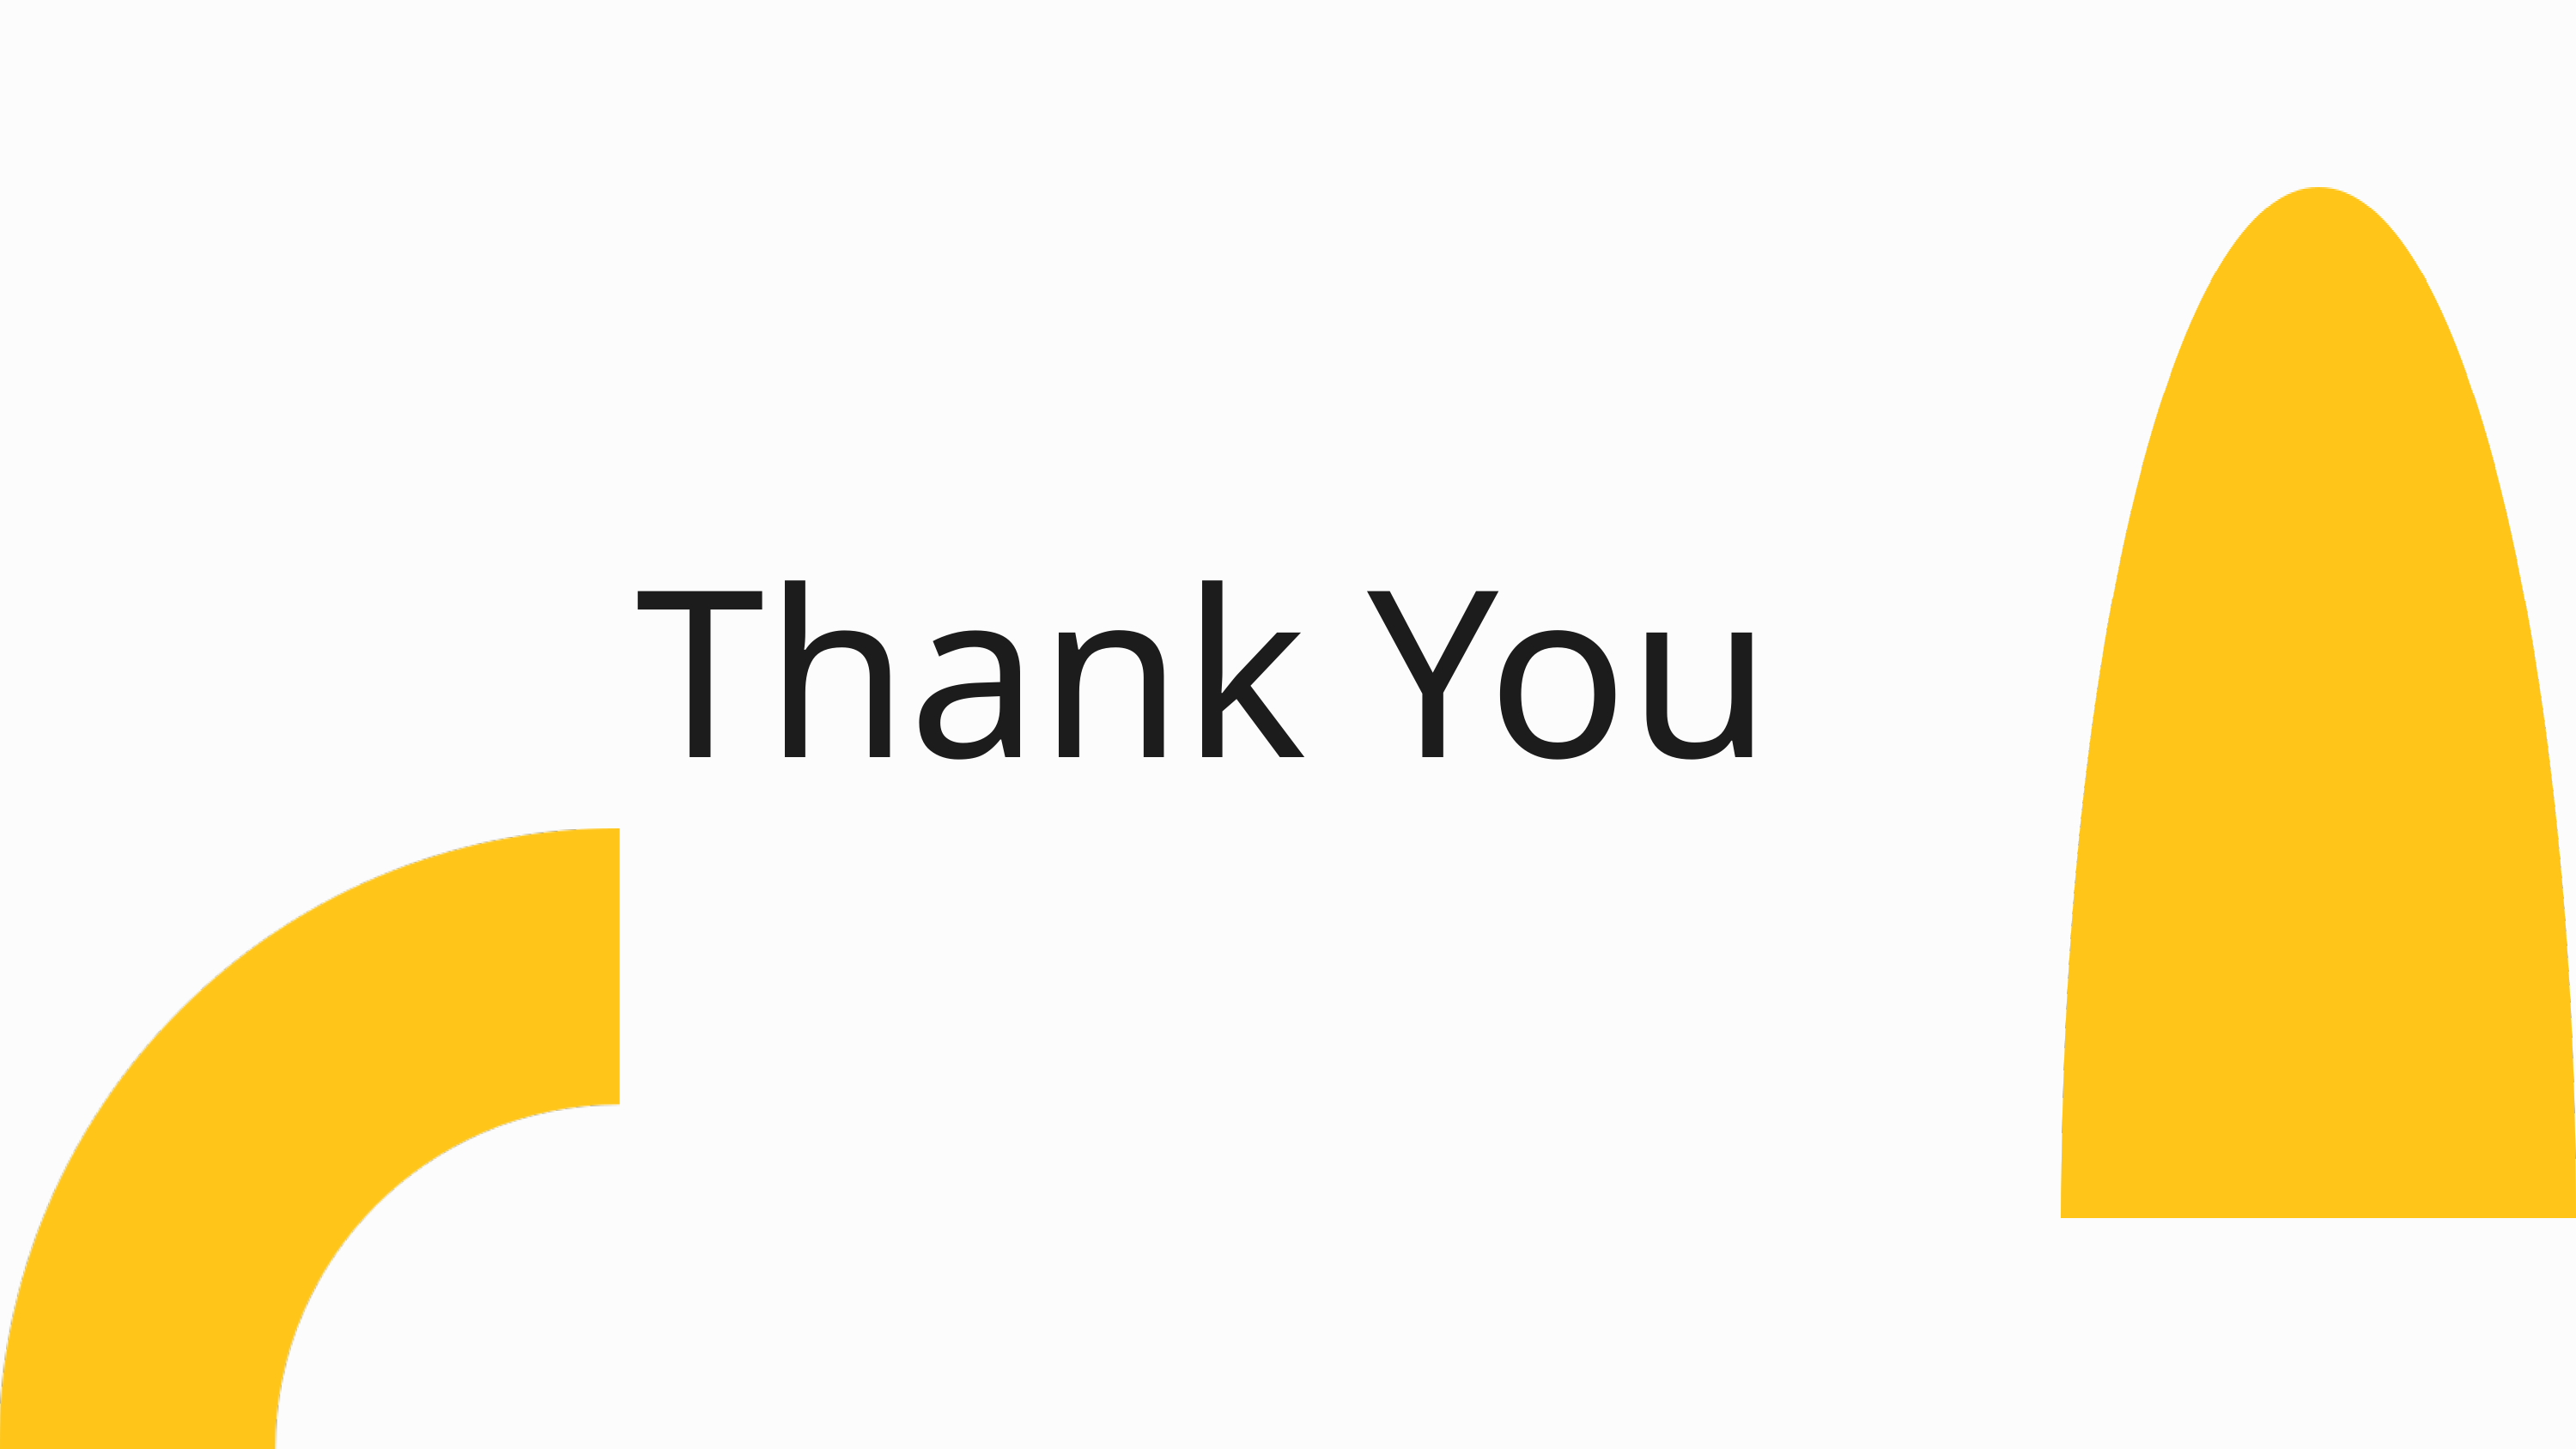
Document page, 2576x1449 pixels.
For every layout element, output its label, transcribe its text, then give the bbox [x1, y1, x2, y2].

text_box [2060, 187, 2576, 1218]
text_box Thank You [635, 478, 1922, 804]
text_box [0, 828, 620, 1449]
